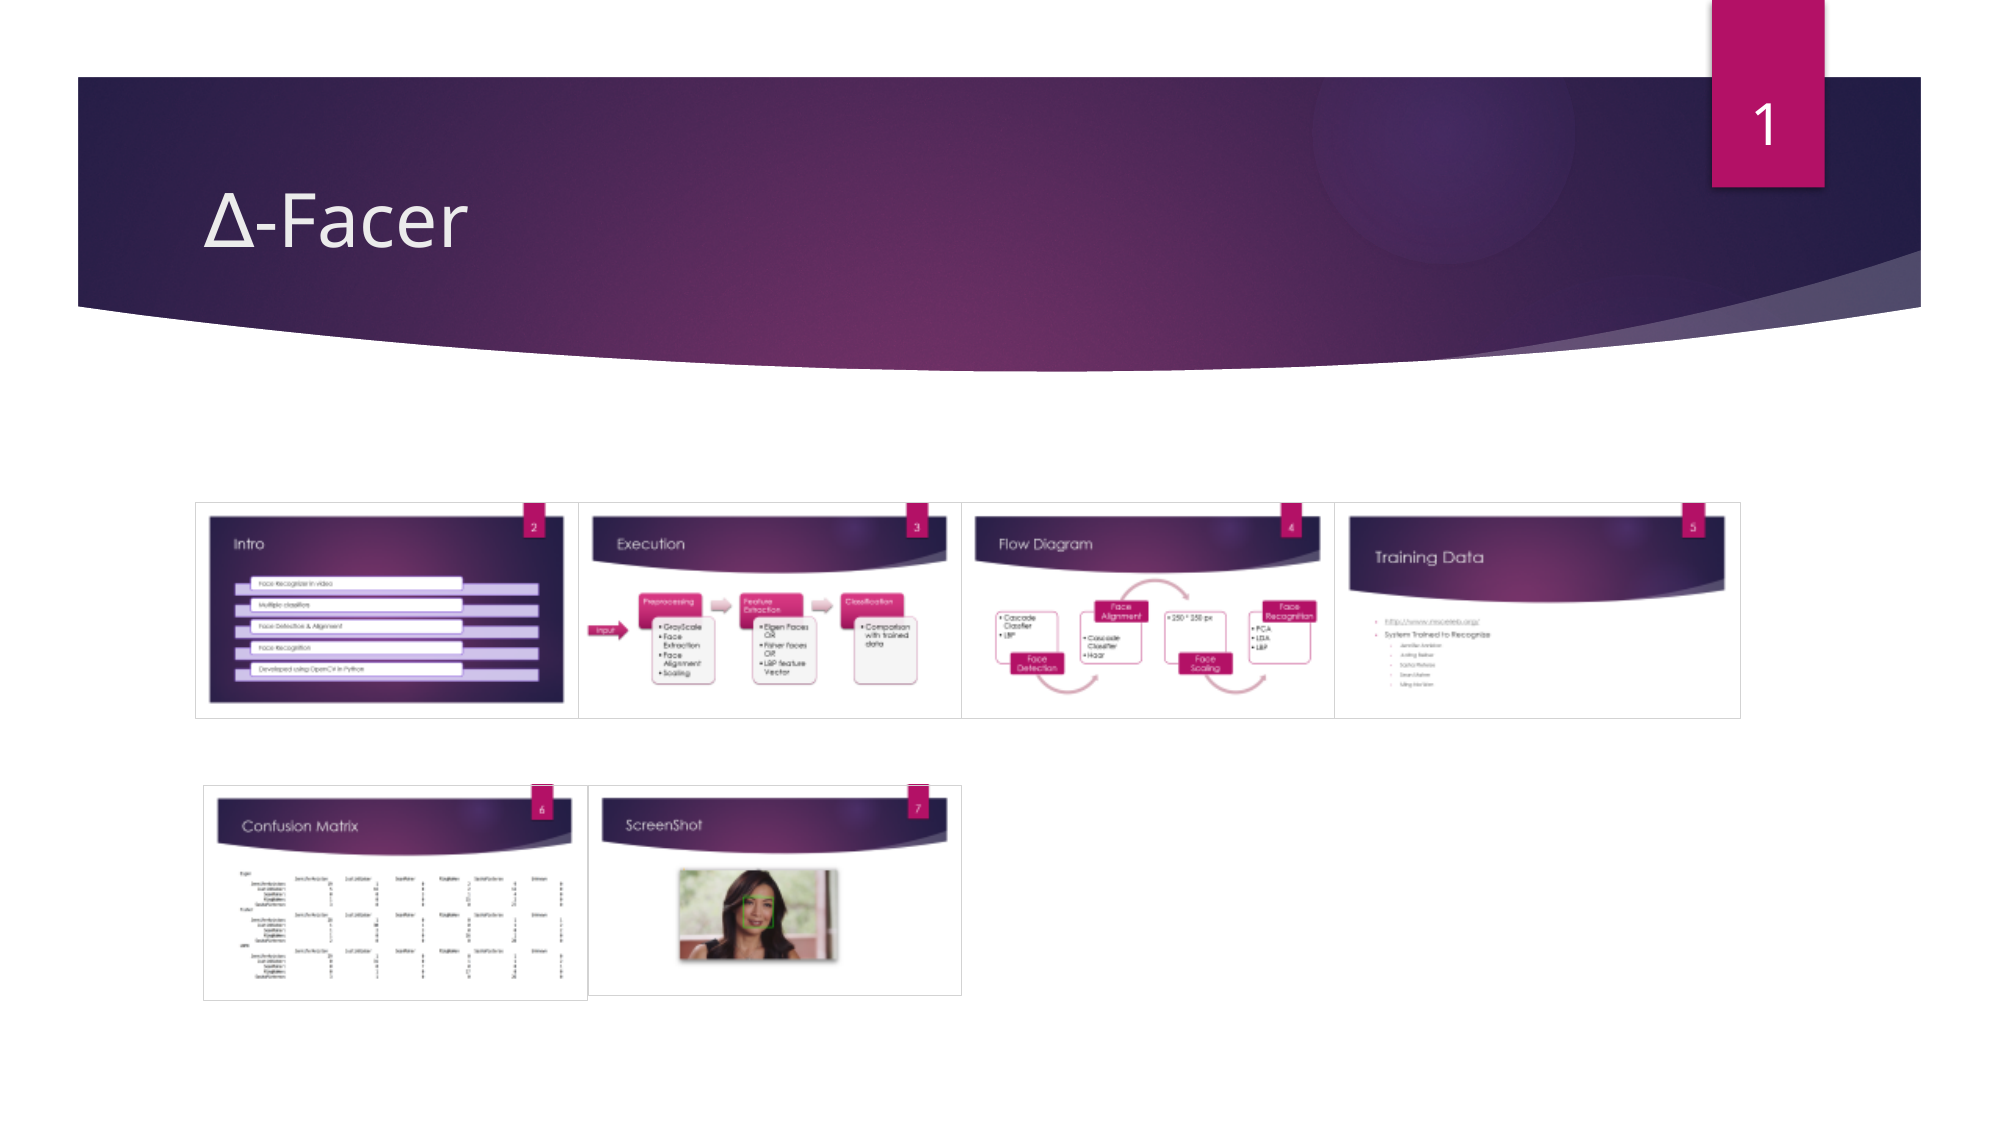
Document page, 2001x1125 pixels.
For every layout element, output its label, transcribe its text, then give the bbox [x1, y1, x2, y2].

picture [579, 503, 961, 718]
picture [1335, 503, 1740, 718]
title ∆-Facer [189, 159, 1627, 276]
slide_number 1 [1698, 48, 1836, 175]
picture [204, 786, 587, 1000]
picture [196, 503, 578, 718]
picture [589, 786, 961, 995]
picture [962, 503, 1334, 718]
